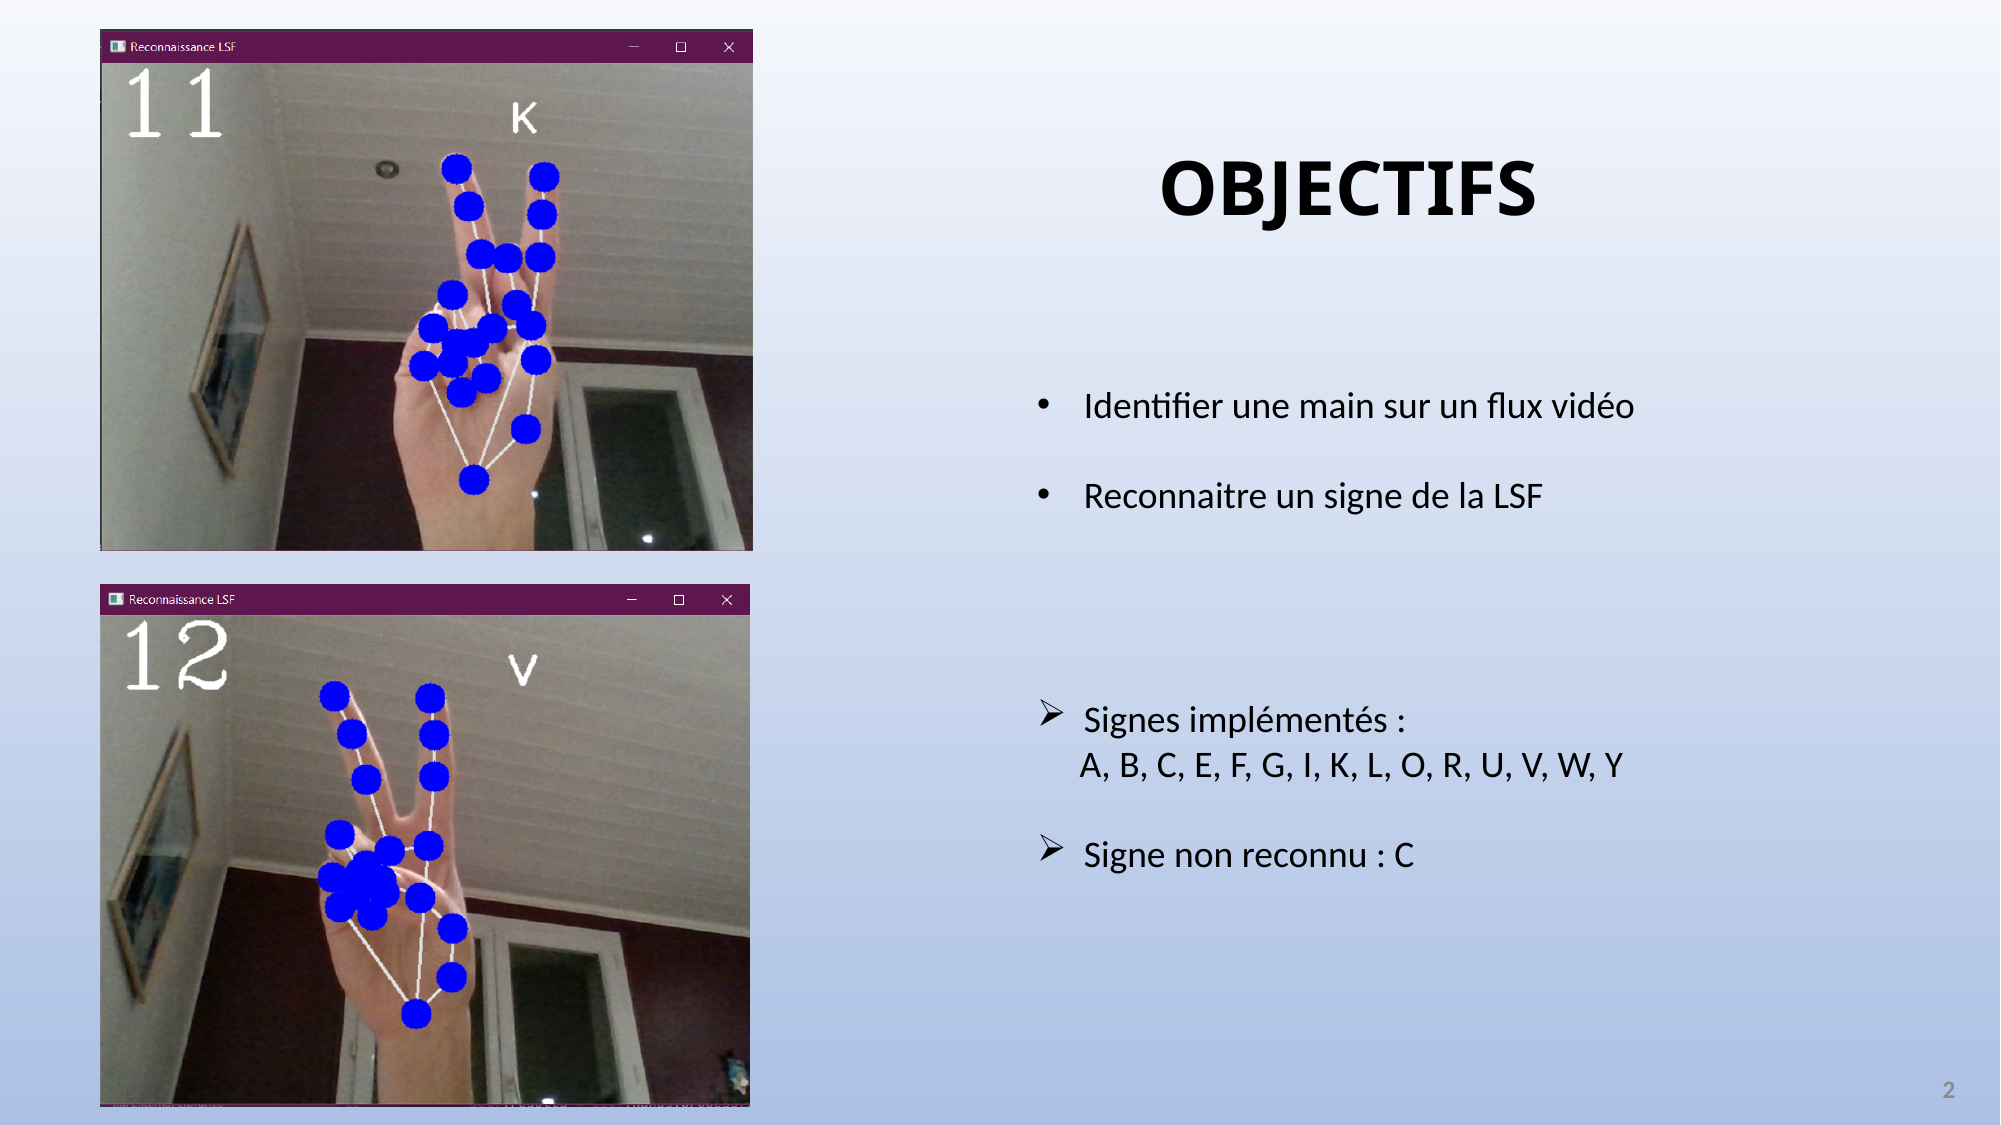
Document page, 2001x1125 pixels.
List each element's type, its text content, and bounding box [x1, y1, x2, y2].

text_box Identifier une main sur un flux vidéo Reconnaitre un signe de la LSF [1022, 374, 1767, 524]
text_box Signes implémentés : A, B, C, E, F, G, I, K, L, O, R, U, V, W, Y Signe non reconnu : C [1022, 687, 1749, 883]
title OBJECTIFS [947, 140, 1749, 242]
picture [100, 584, 750, 1107]
picture [100, 29, 753, 551]
slide_number 2 [1520, 1058, 1971, 1119]
